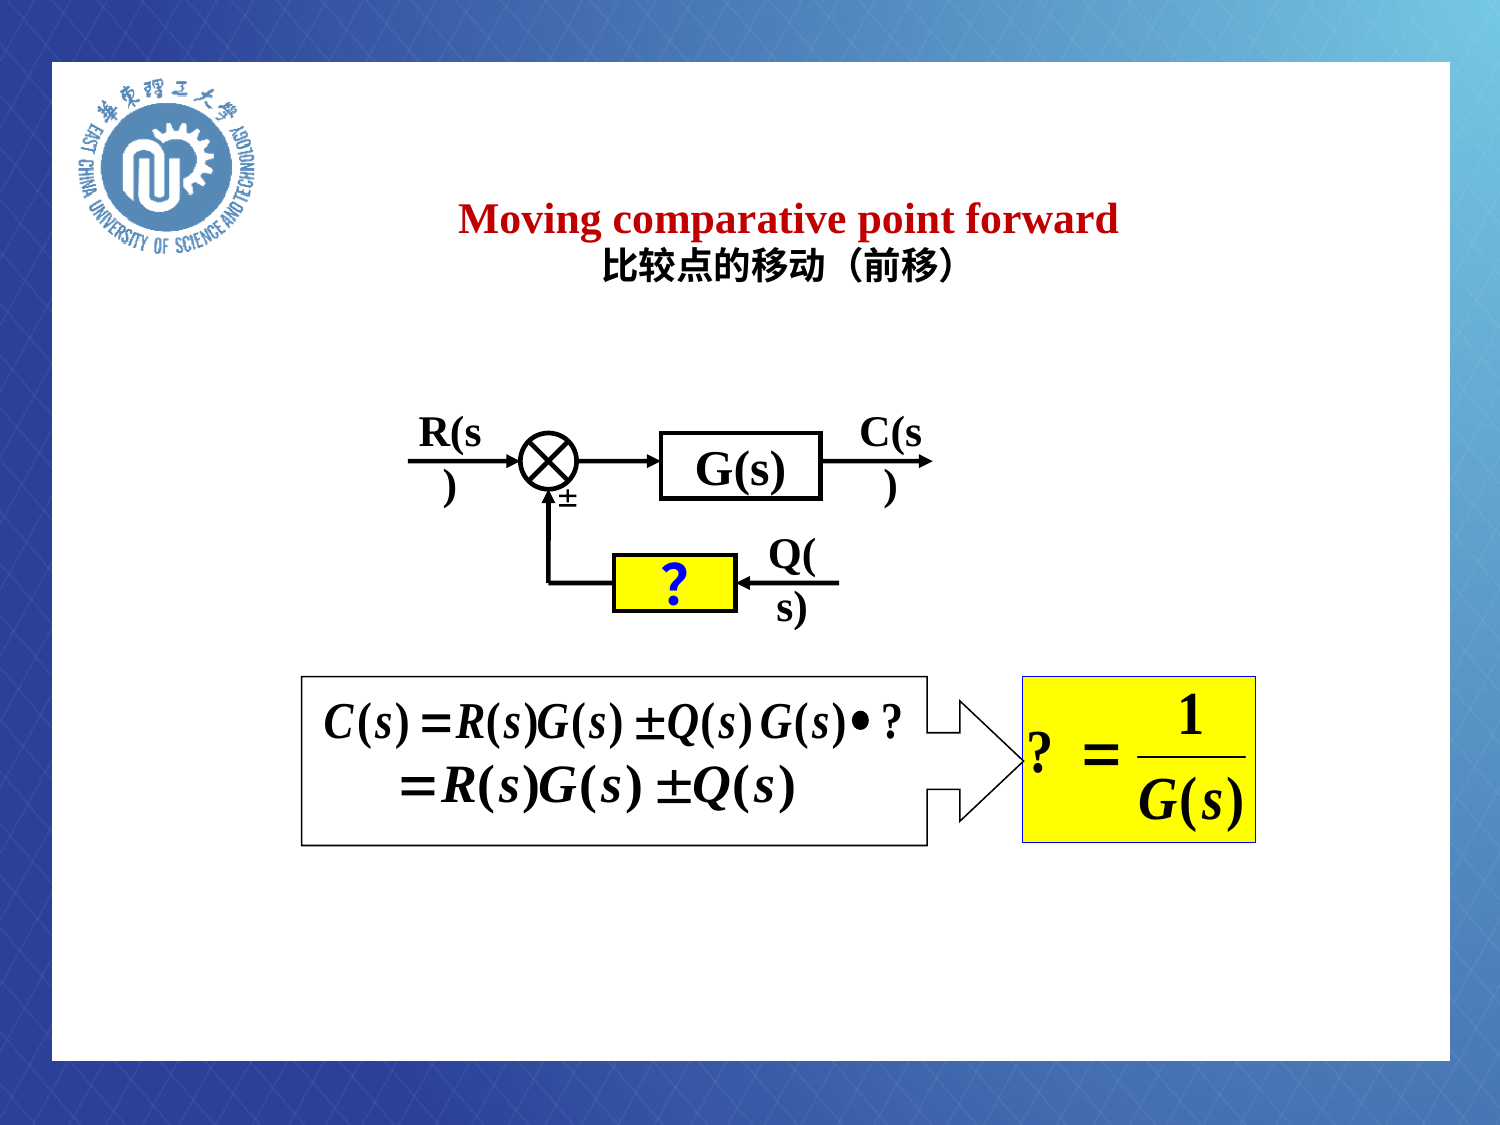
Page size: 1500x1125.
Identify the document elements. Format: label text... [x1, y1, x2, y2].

slide_number [1155, 1024, 1468, 1100]
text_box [1022, 676, 1256, 843]
title Moving comparative point forward 比较点的移动（前移） [380, 184, 1197, 293]
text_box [389, 755, 806, 826]
picture [0, 0, 1500, 1125]
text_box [318, 693, 910, 761]
text_box [301, 676, 1017, 846]
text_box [398, 395, 943, 639]
